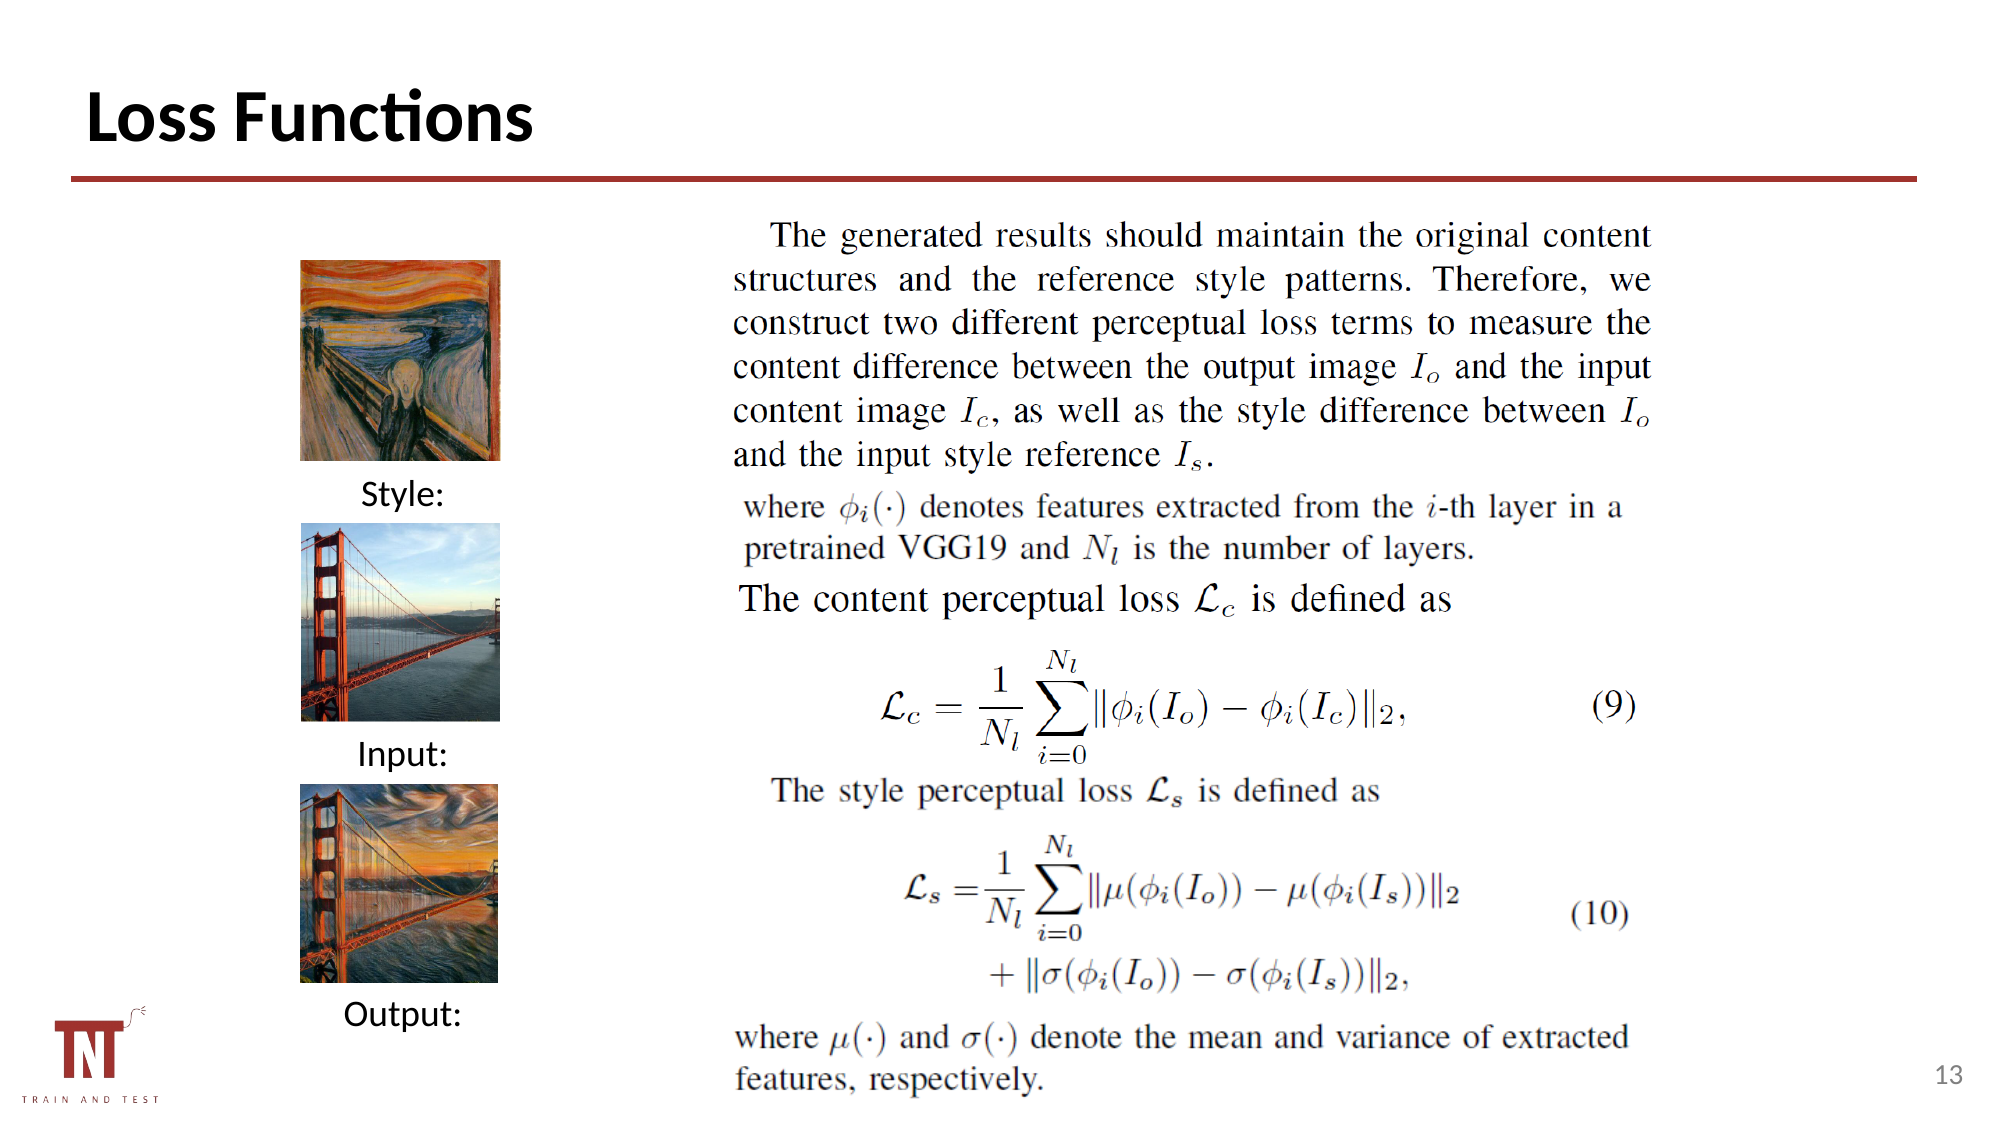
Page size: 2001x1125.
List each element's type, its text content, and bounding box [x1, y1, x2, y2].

picture [711, 211, 1663, 573]
picture [300, 260, 501, 461]
picture [723, 576, 1645, 1104]
picture [21, 1003, 160, 1110]
picture [300, 784, 498, 983]
picture [301, 523, 500, 722]
slide_number 12 [1640, 1042, 1979, 1103]
title Loss Functions [71, 59, 1917, 175]
